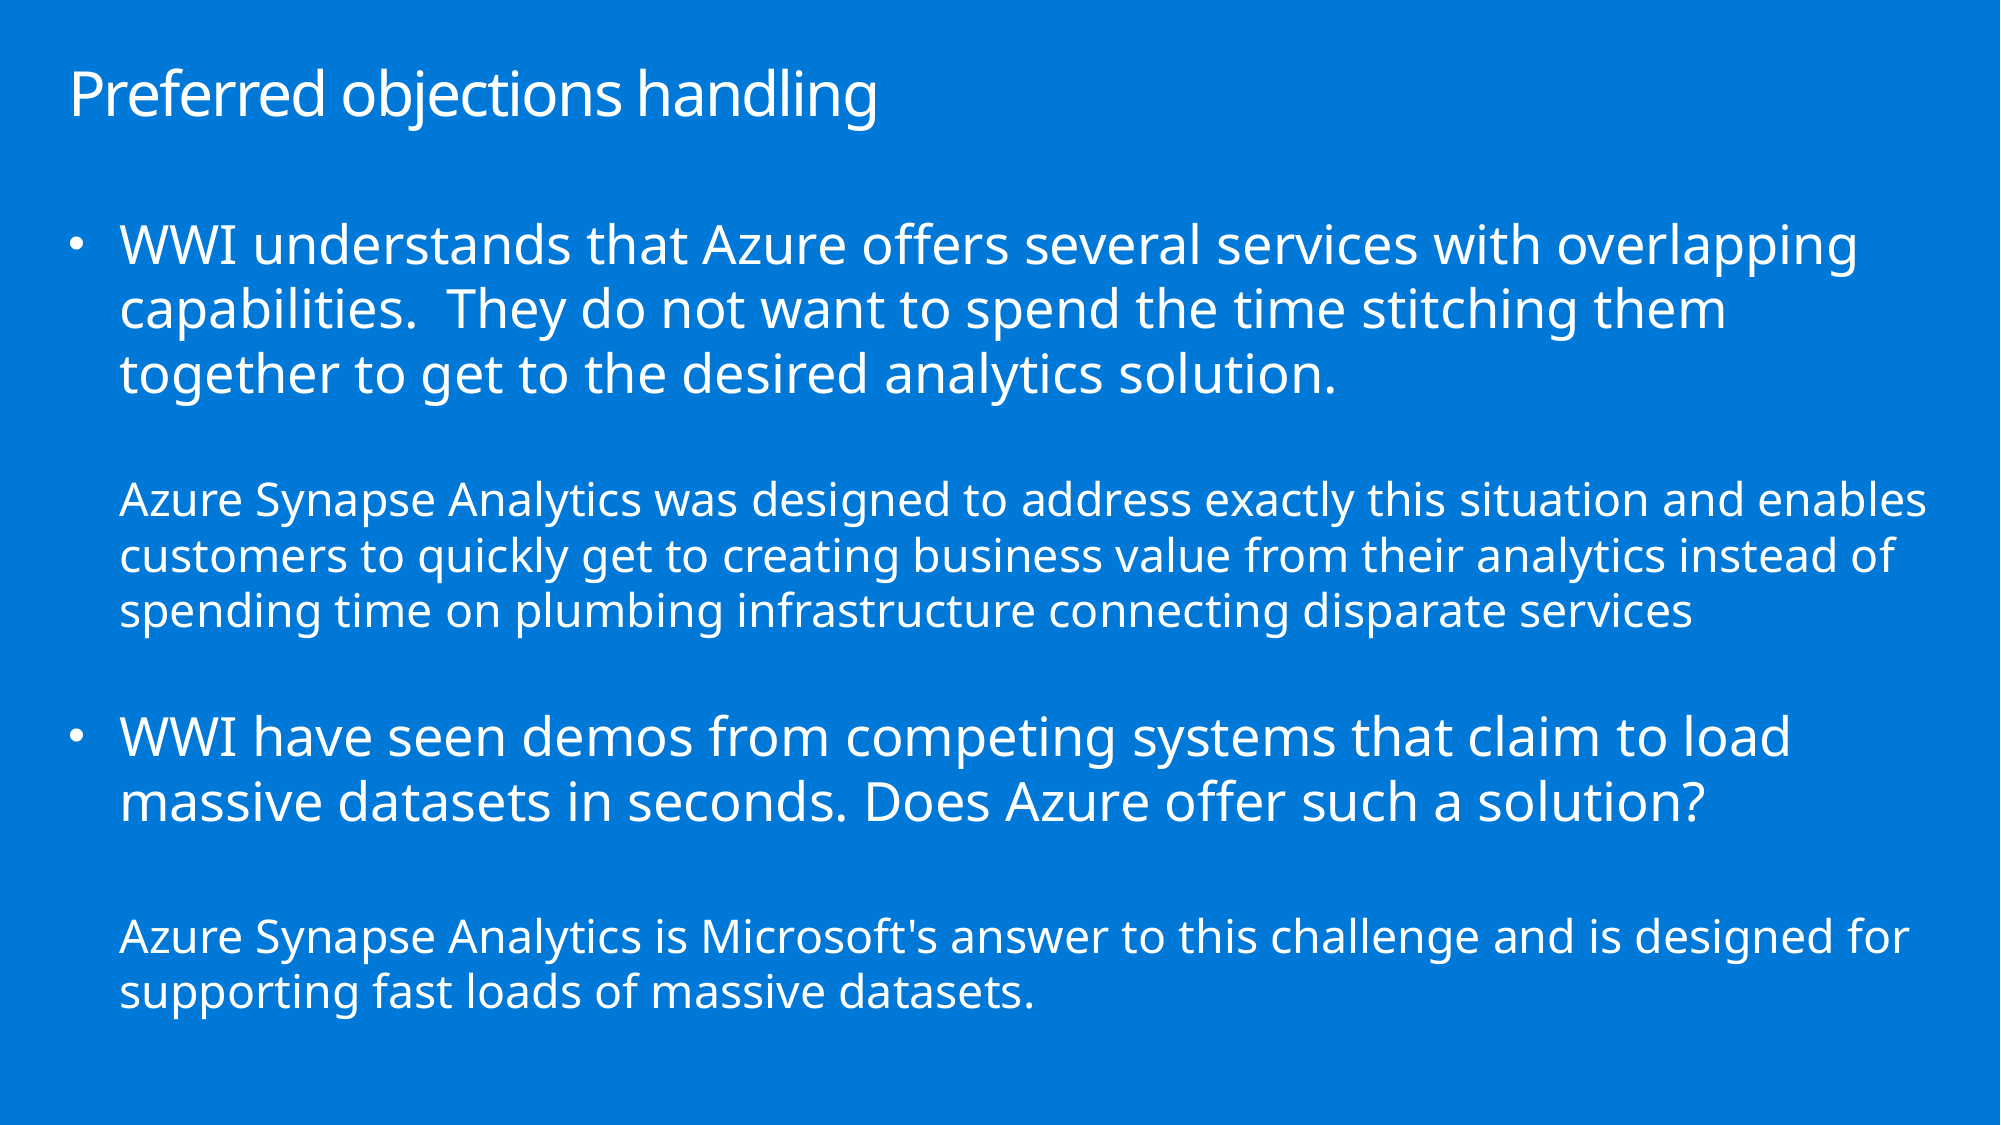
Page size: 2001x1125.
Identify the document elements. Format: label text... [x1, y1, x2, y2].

title Preferred objections handling [44, 47, 1957, 196]
list WWI understands that Azure offers several services with overlapping capabilities. They do not want to spend the time stitching them together to get to the desired analytics solution. Azure Synapse Analytics was designed to address exactly this situation and enables customers to quickly get to creating business value from their analytics instead of spending time on plumbing infrastructure connecting disparate services WWI have seen demos from competing systems that claim to load massive datasets in seconds. Does Azure offer such a solution? Azure Synapse Analytics is Microsoft's answer to this challenge and is designed for supporting fast loads of massive datasets. [44, 195, 1956, 1097]
